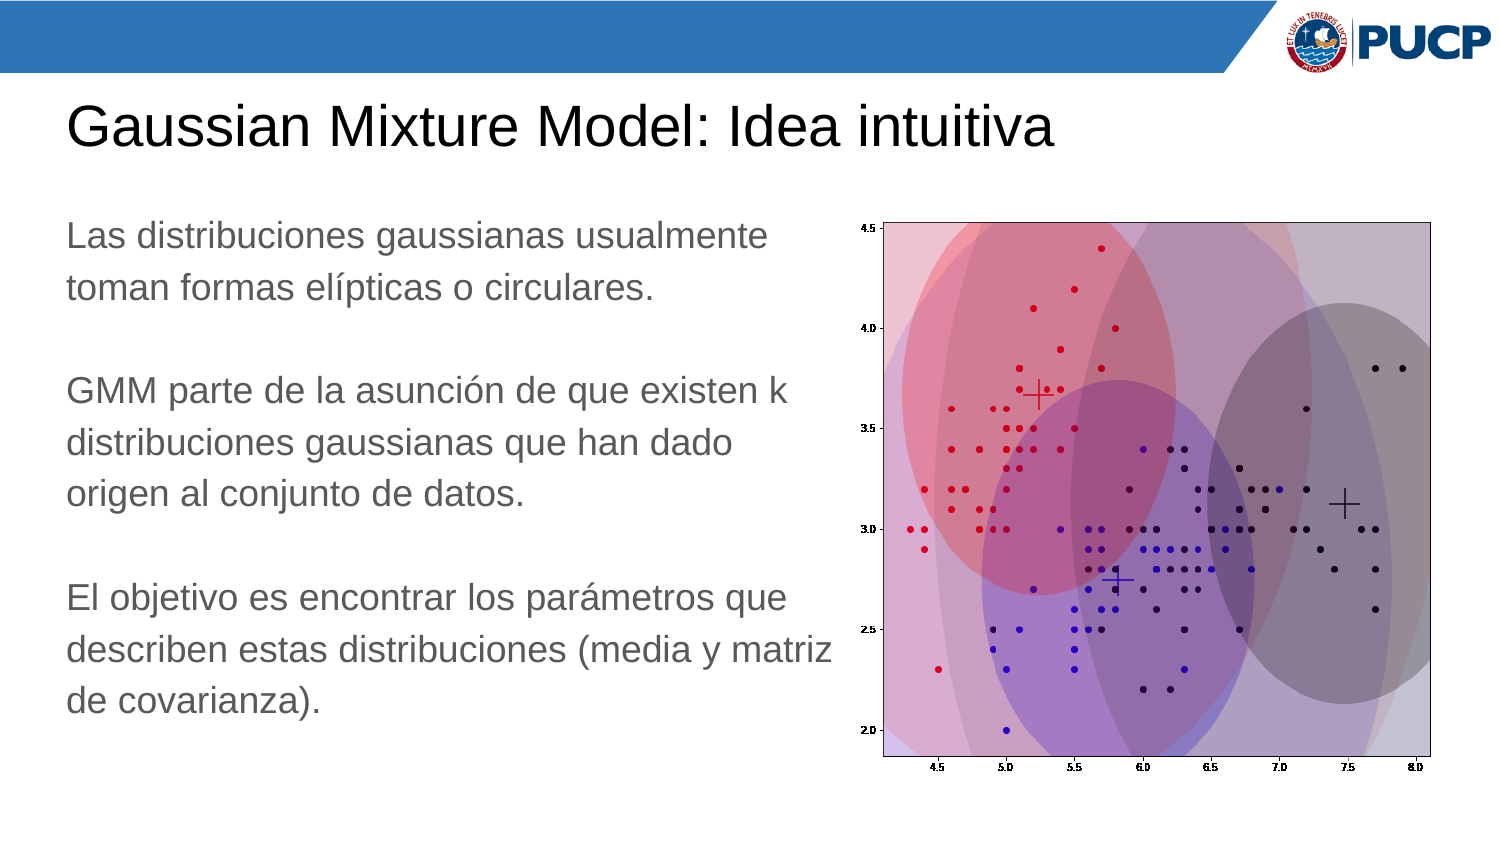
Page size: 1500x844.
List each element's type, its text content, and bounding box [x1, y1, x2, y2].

picture [1277, 0, 1500, 84]
picture [793, 137, 1500, 844]
title Gaussian Mixture Model: Idea intuitiva [51, 72, 1449, 167]
list Las distribuciones gaussianas usualmente toman formas elípticas o circulares. GMM parte de la asunción de que existen k distribuciones gaussianas que han dado origen al conjunto de datos. El objetivo es encontrar los parámetros que describen estas distribuciones (media y matriz de covarianza). [51, 189, 788, 801]
